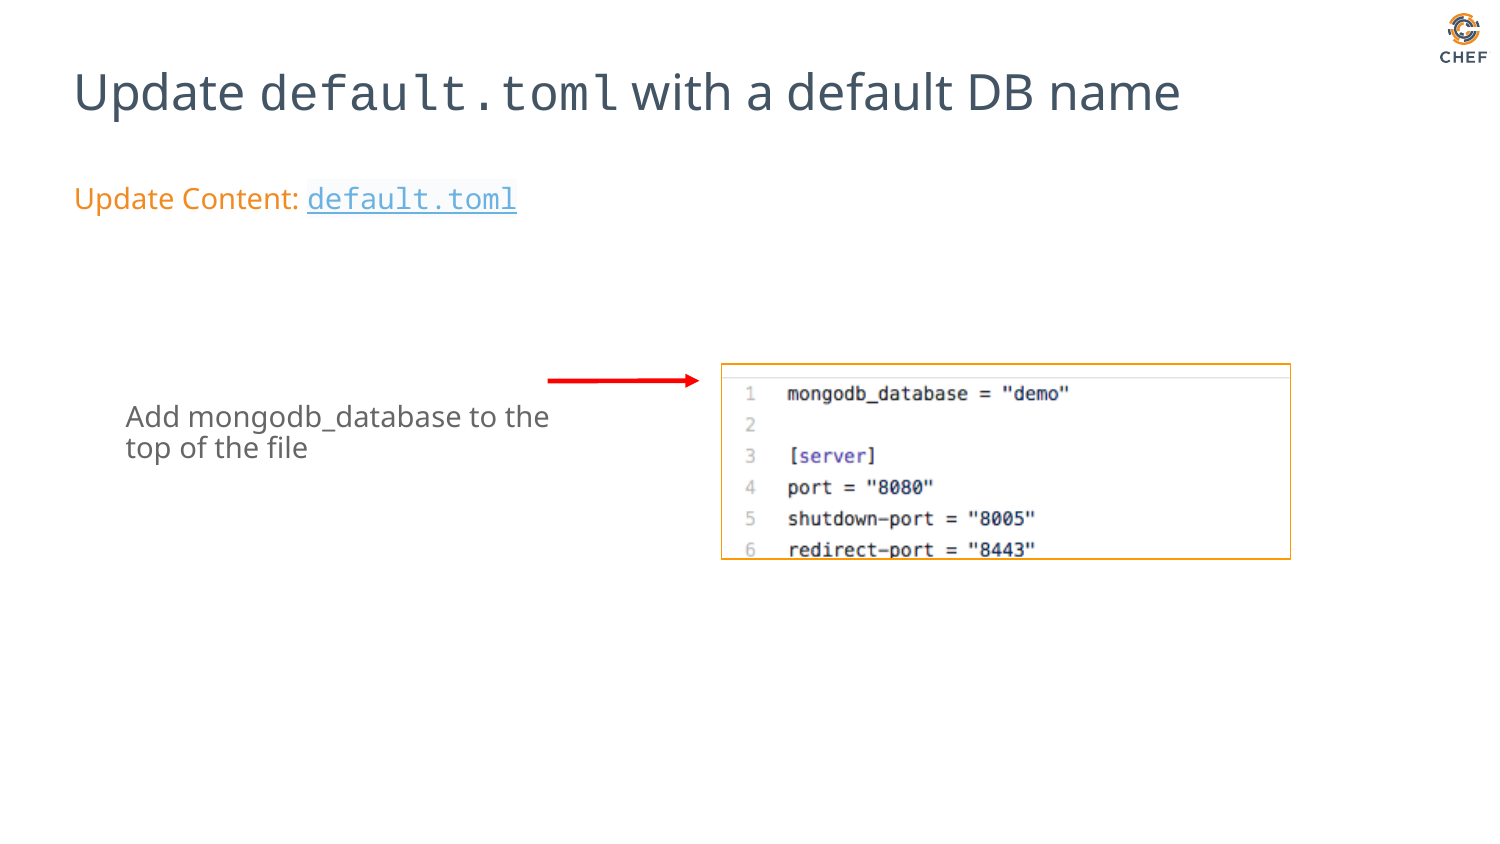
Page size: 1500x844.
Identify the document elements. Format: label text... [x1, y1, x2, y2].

list Update Content: default.toml [62, 169, 1438, 249]
text_box Add mongodb_database to the top of the file [110, 386, 595, 505]
picture [722, 364, 1290, 559]
picture [1440, 13, 1491, 63]
title Update default.toml with a default DB name [62, 56, 1438, 125]
